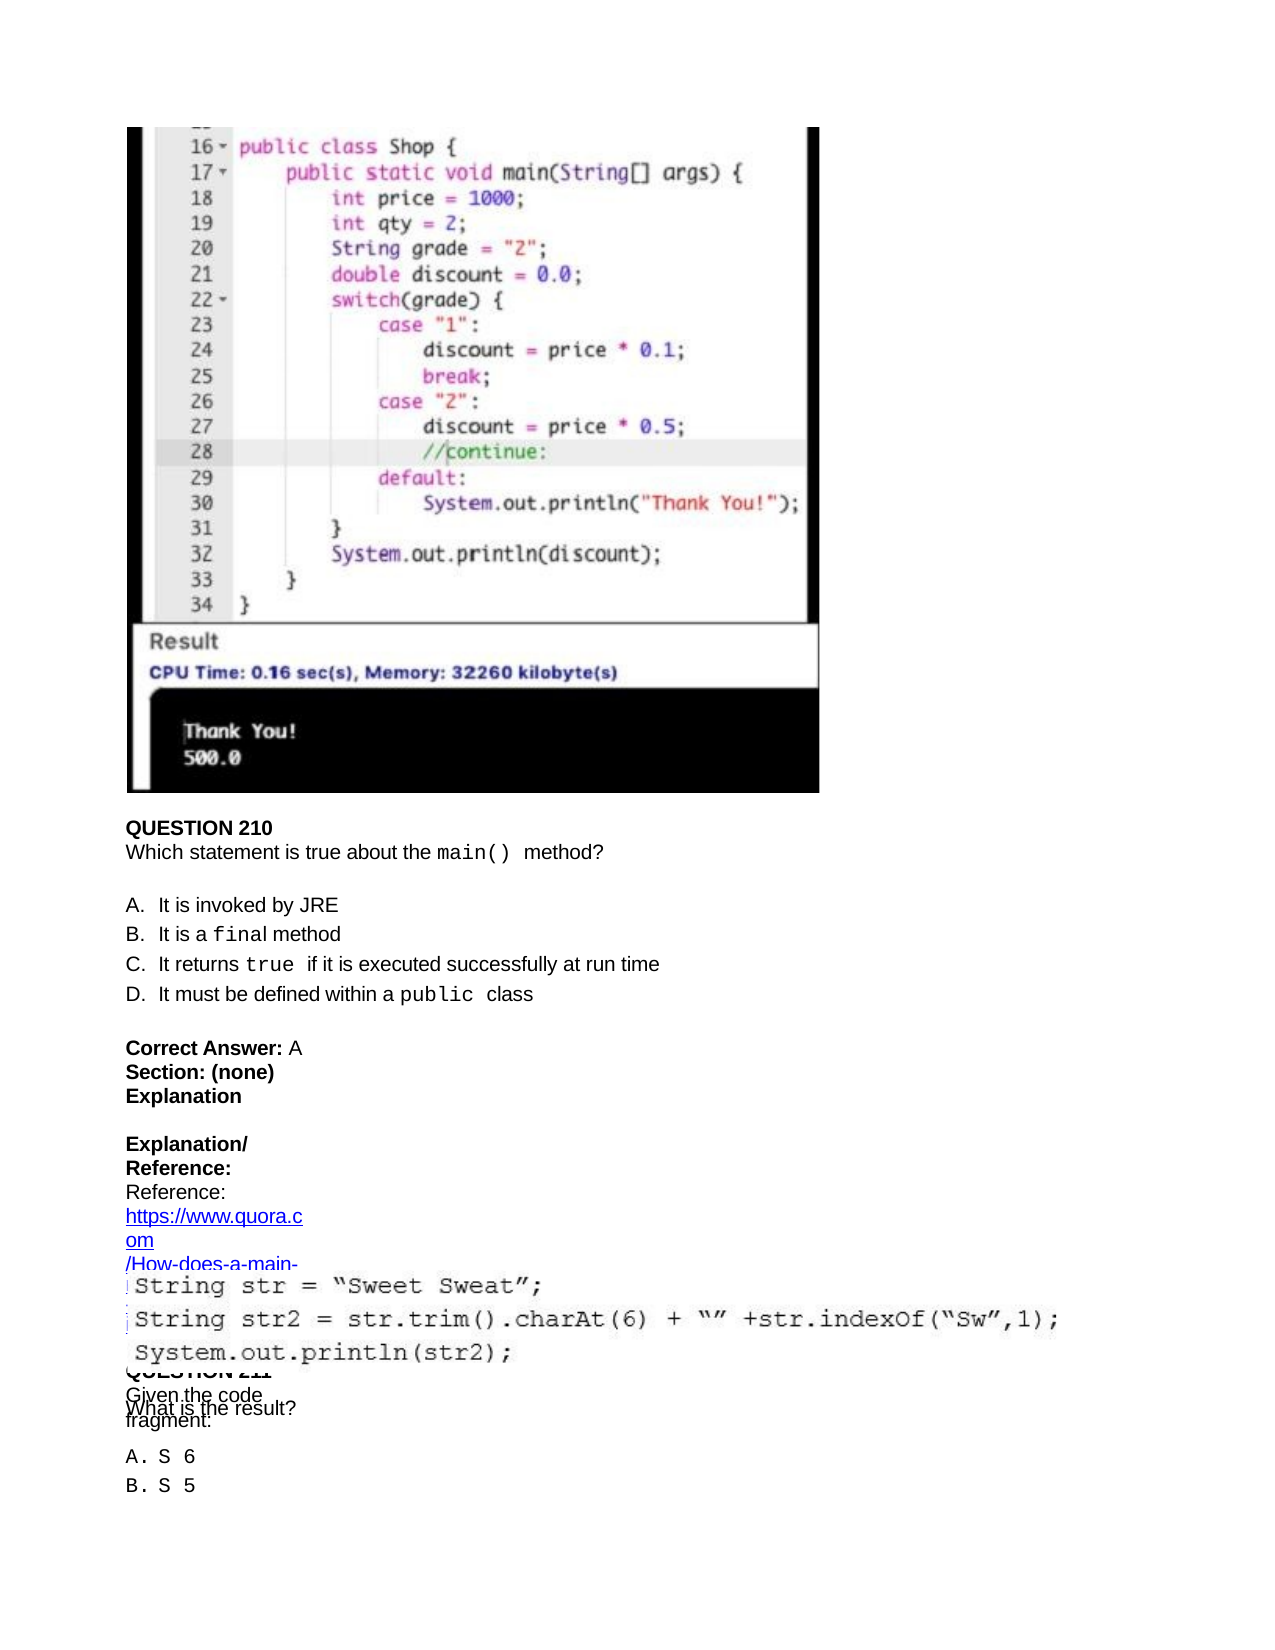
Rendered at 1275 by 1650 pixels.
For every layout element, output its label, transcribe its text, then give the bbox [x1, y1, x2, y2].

text_box [127, 1270, 1057, 1373]
text_box What is the result? S 6 S 5 [117, 1392, 303, 1497]
text_box [127, 127, 820, 793]
text_box QUESTION 210 Which statement is true about the main() method? It is invoked by JRE It is a final method It returns true if it is executed successfully at run time It must be defined within a public class Correct Answer: A Section: (none) Explanation Explanation/Reference: Reference: https://www.quora.com/How-does-a-main-method-get-invoked-automatically-explain-it-in-brief QUESTION 211 Given the code fragment: [123, 813, 1095, 1372]
